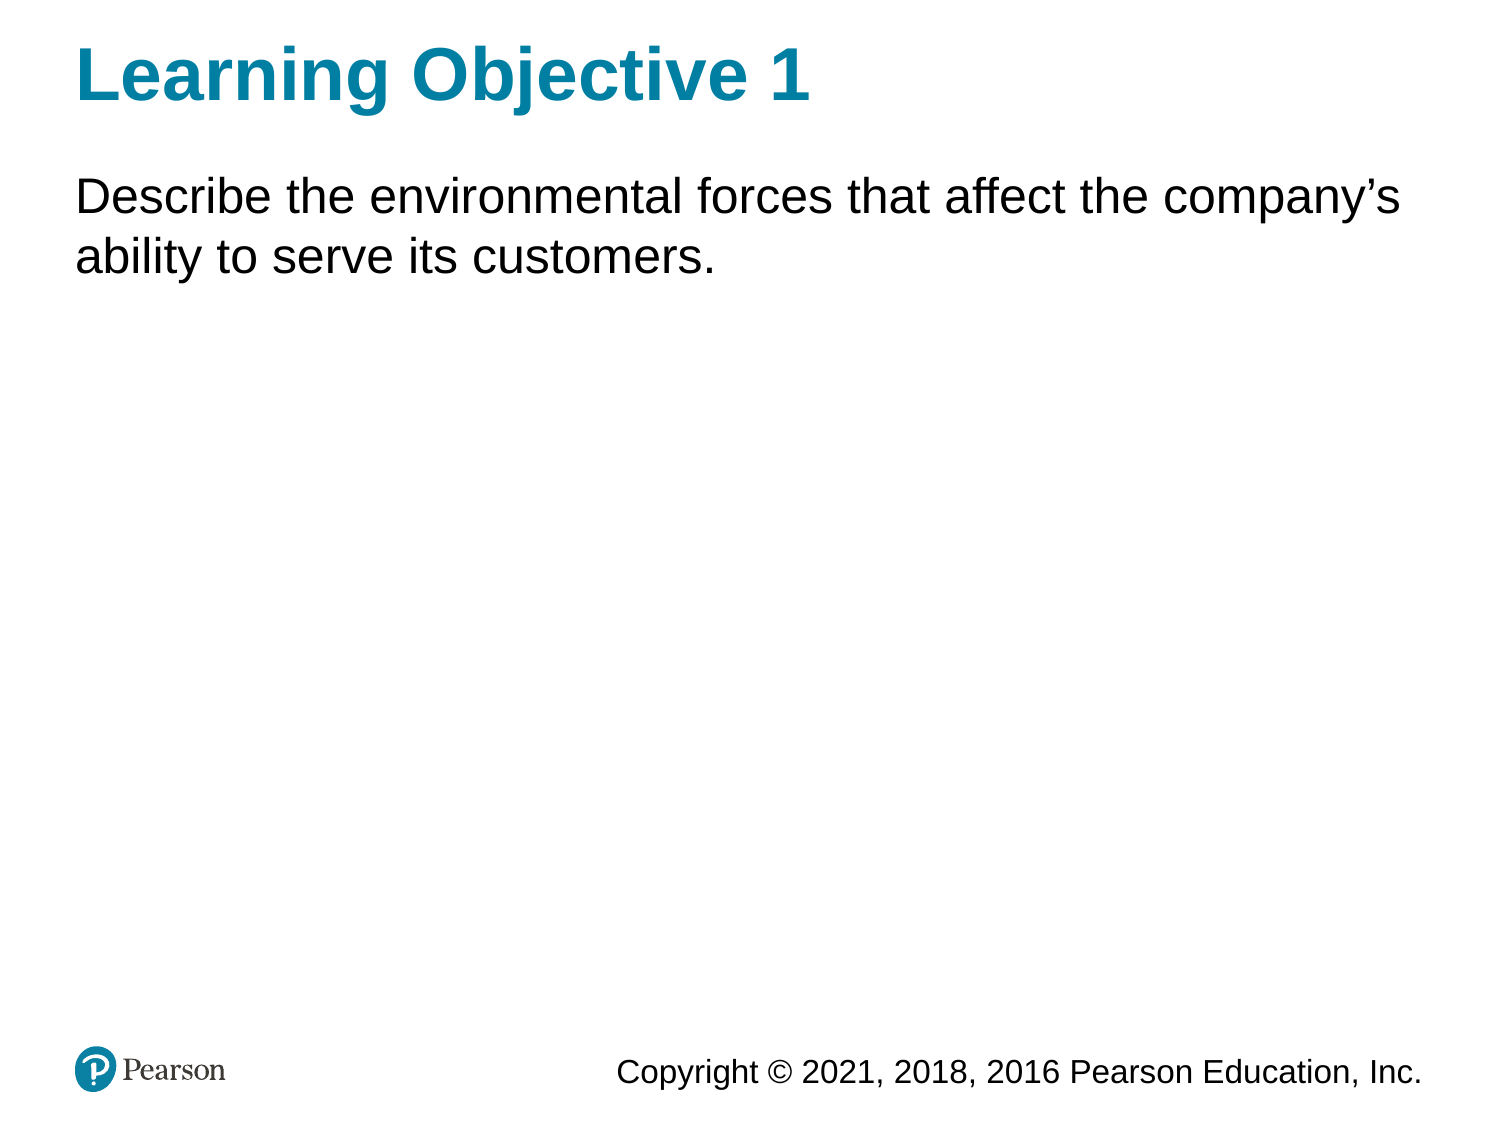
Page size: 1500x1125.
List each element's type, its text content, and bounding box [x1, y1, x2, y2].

title Learning Objective 1 [75, 37, 1425, 116]
list Describe the environmental forces that affect the company’s ability to serve its customers. [75, 163, 1425, 802]
